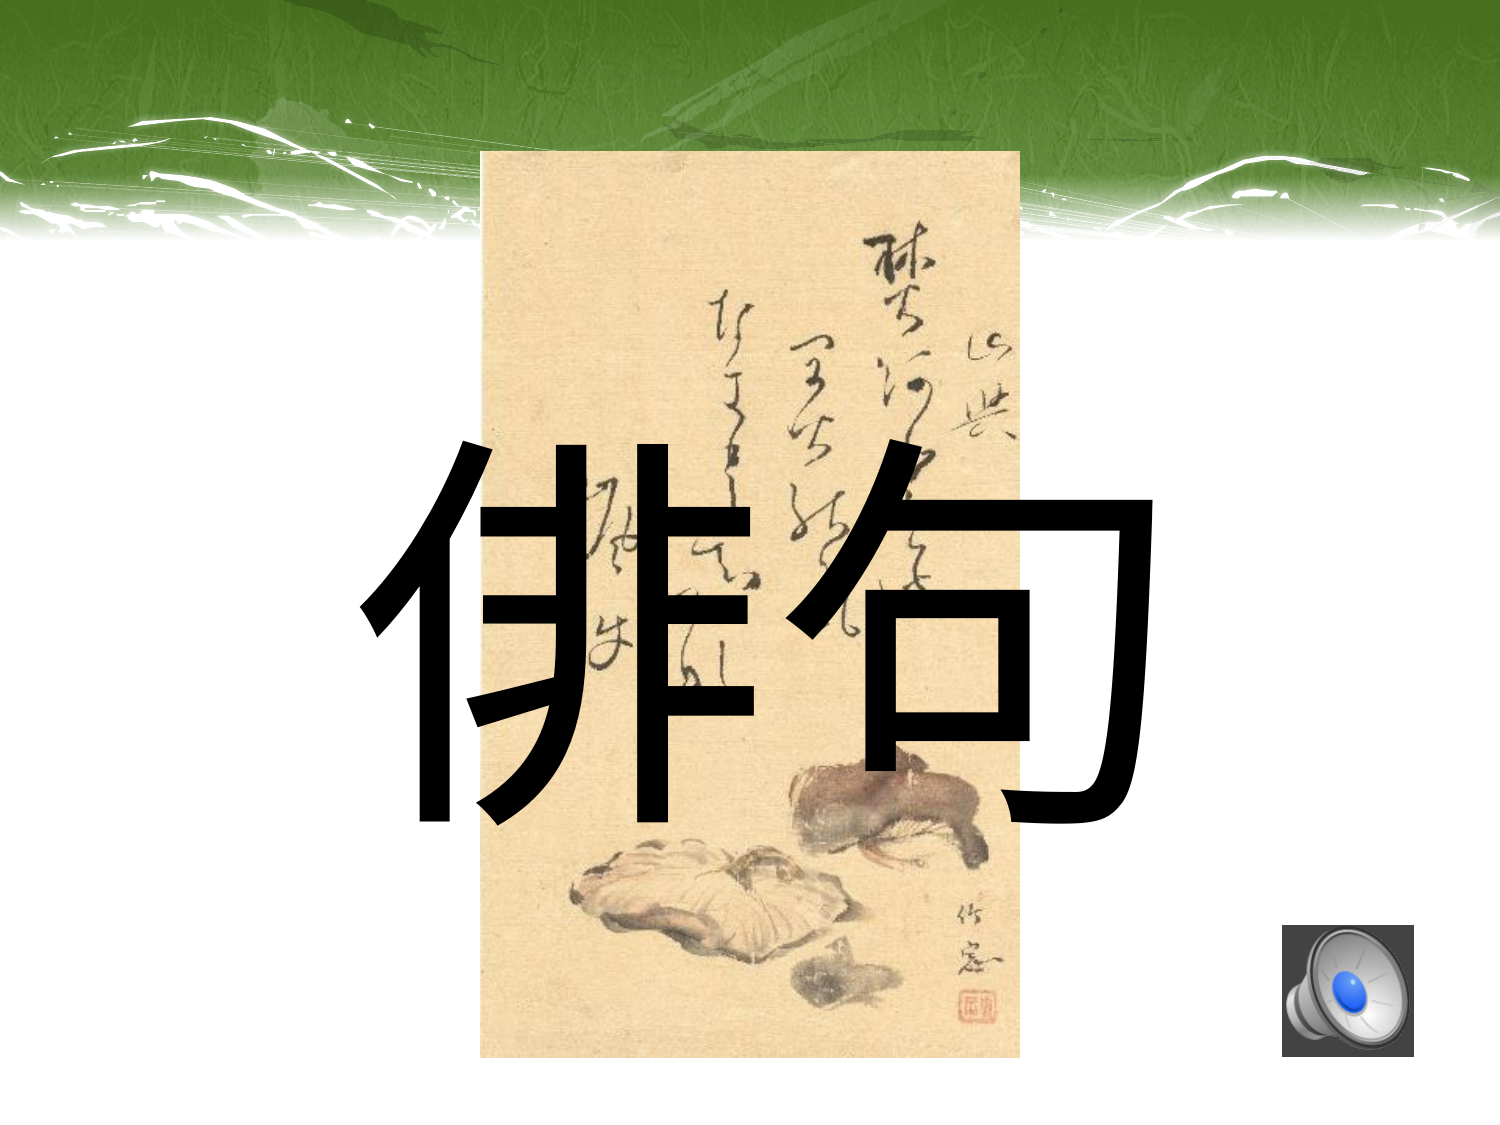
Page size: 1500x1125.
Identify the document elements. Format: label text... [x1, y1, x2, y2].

text_box 俳句 [1027, 365, 1203, 881]
text_box 俳句 [339, 365, 473, 881]
picture [1281, 924, 1415, 1058]
picture [480, 151, 1020, 1058]
